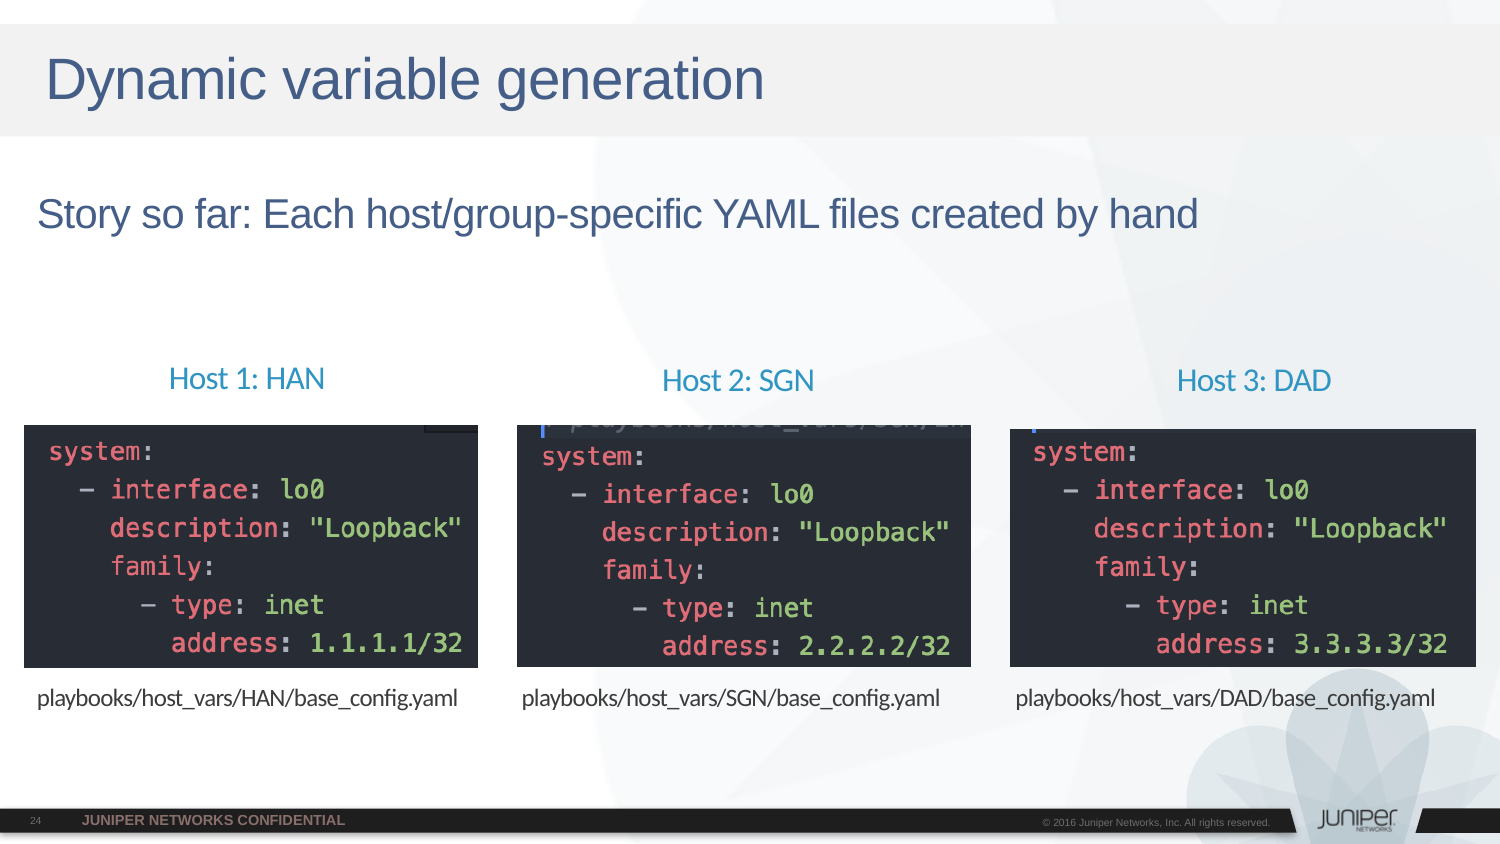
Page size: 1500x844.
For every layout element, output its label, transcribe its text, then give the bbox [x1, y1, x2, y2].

list playbooks/host_vars/HAN/base_config.yaml [25, 678, 503, 739]
list Story so far: Each host/group-specific YAML files created by hand [25, 185, 1476, 320]
list Host 3: DAD [1165, 355, 1352, 416]
list playbooks/host_vars/SGN/base_config.yaml [510, 678, 988, 739]
picture [1309, 804, 1406, 837]
list Host 2: SGN [650, 355, 838, 416]
list playbooks/host_vars/DAD/base_config.yaml [1004, 678, 1482, 739]
picture [516, 425, 971, 667]
text_box Dynamic variable generation [0, 24, 1500, 137]
picture [23, 424, 478, 668]
list Host 1: HAN [157, 353, 344, 415]
picture [1010, 429, 1476, 667]
